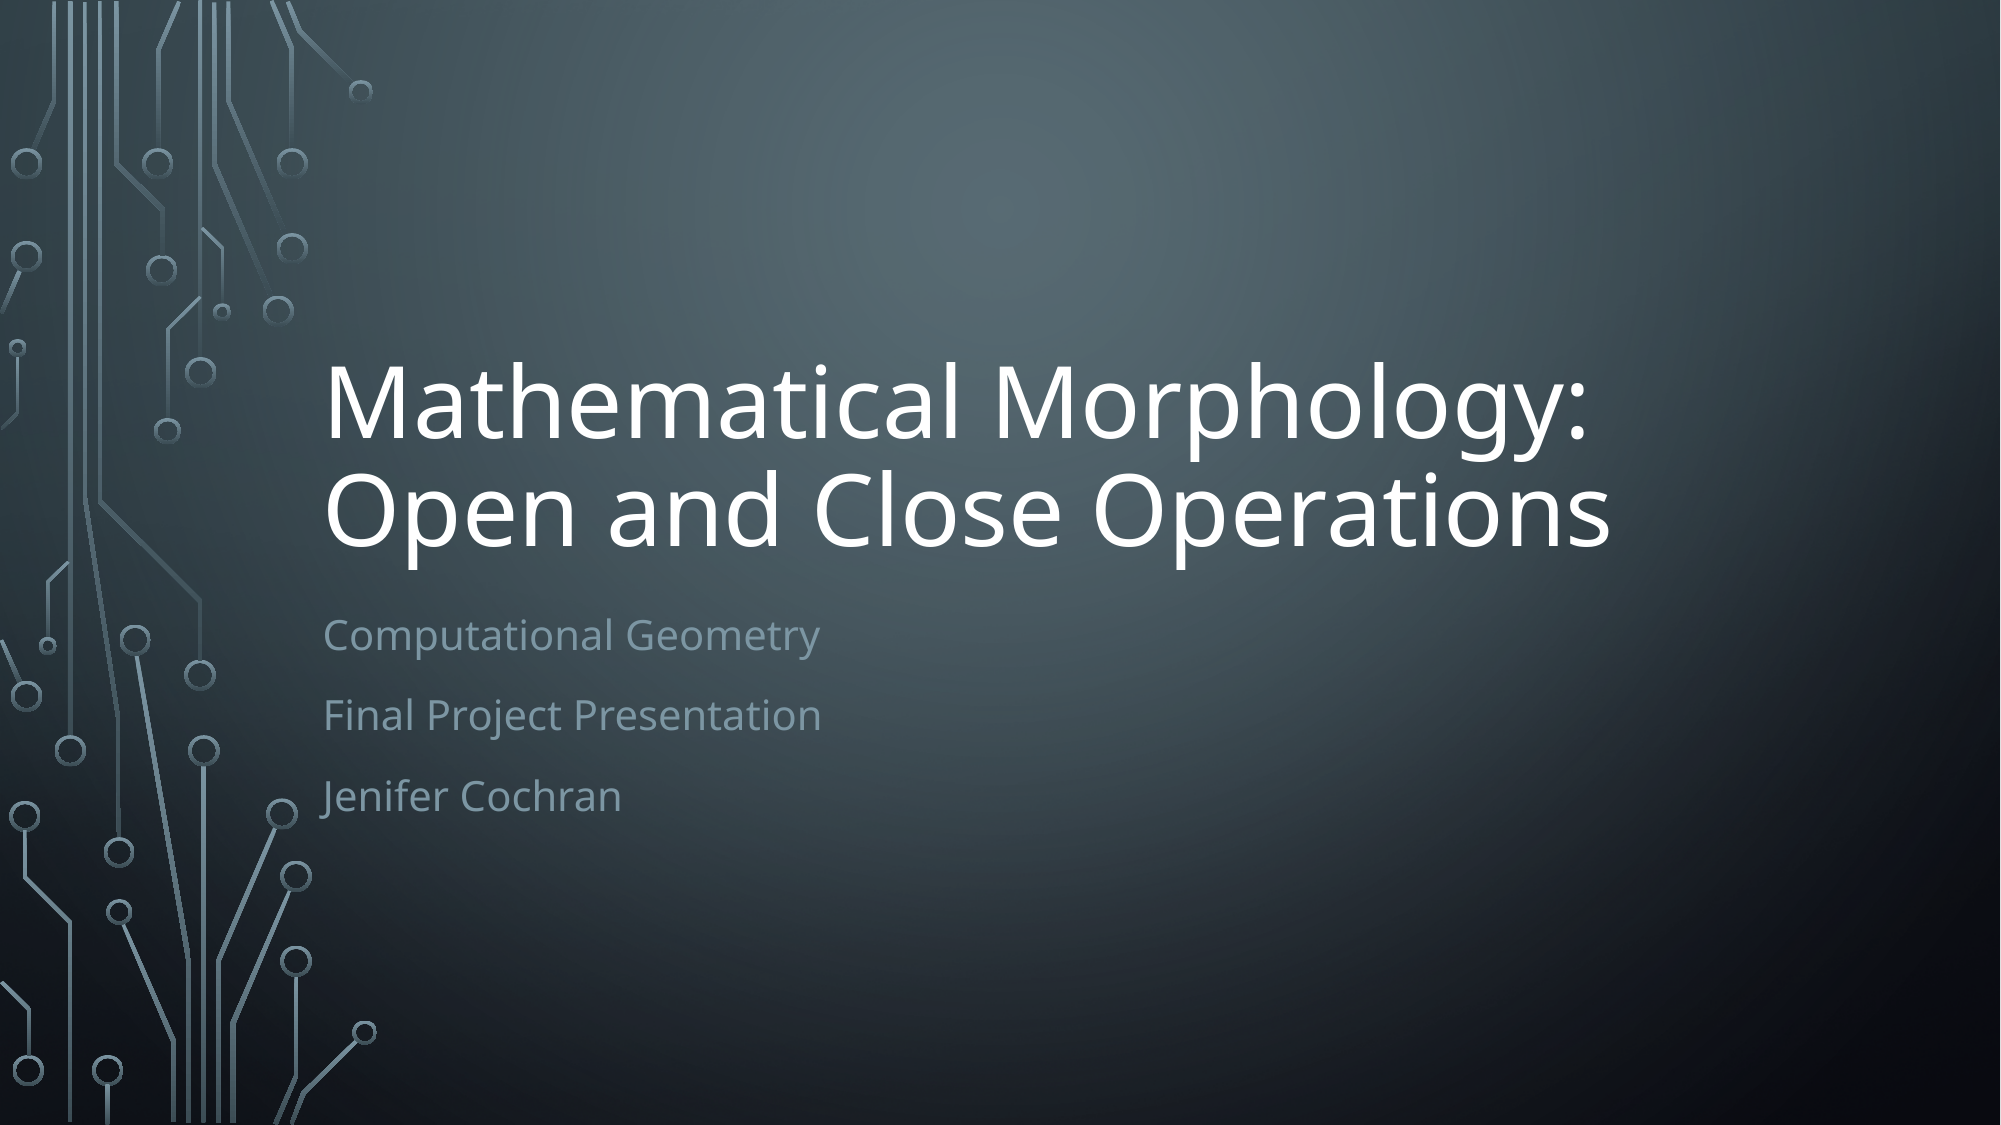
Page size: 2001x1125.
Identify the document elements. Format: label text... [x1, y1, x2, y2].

title Mathematical Morphology: Open and Close Operations [307, 184, 1750, 576]
subtitle Computational Geometry Final Project Presentation Jenifer Cochran [307, 590, 1750, 863]
